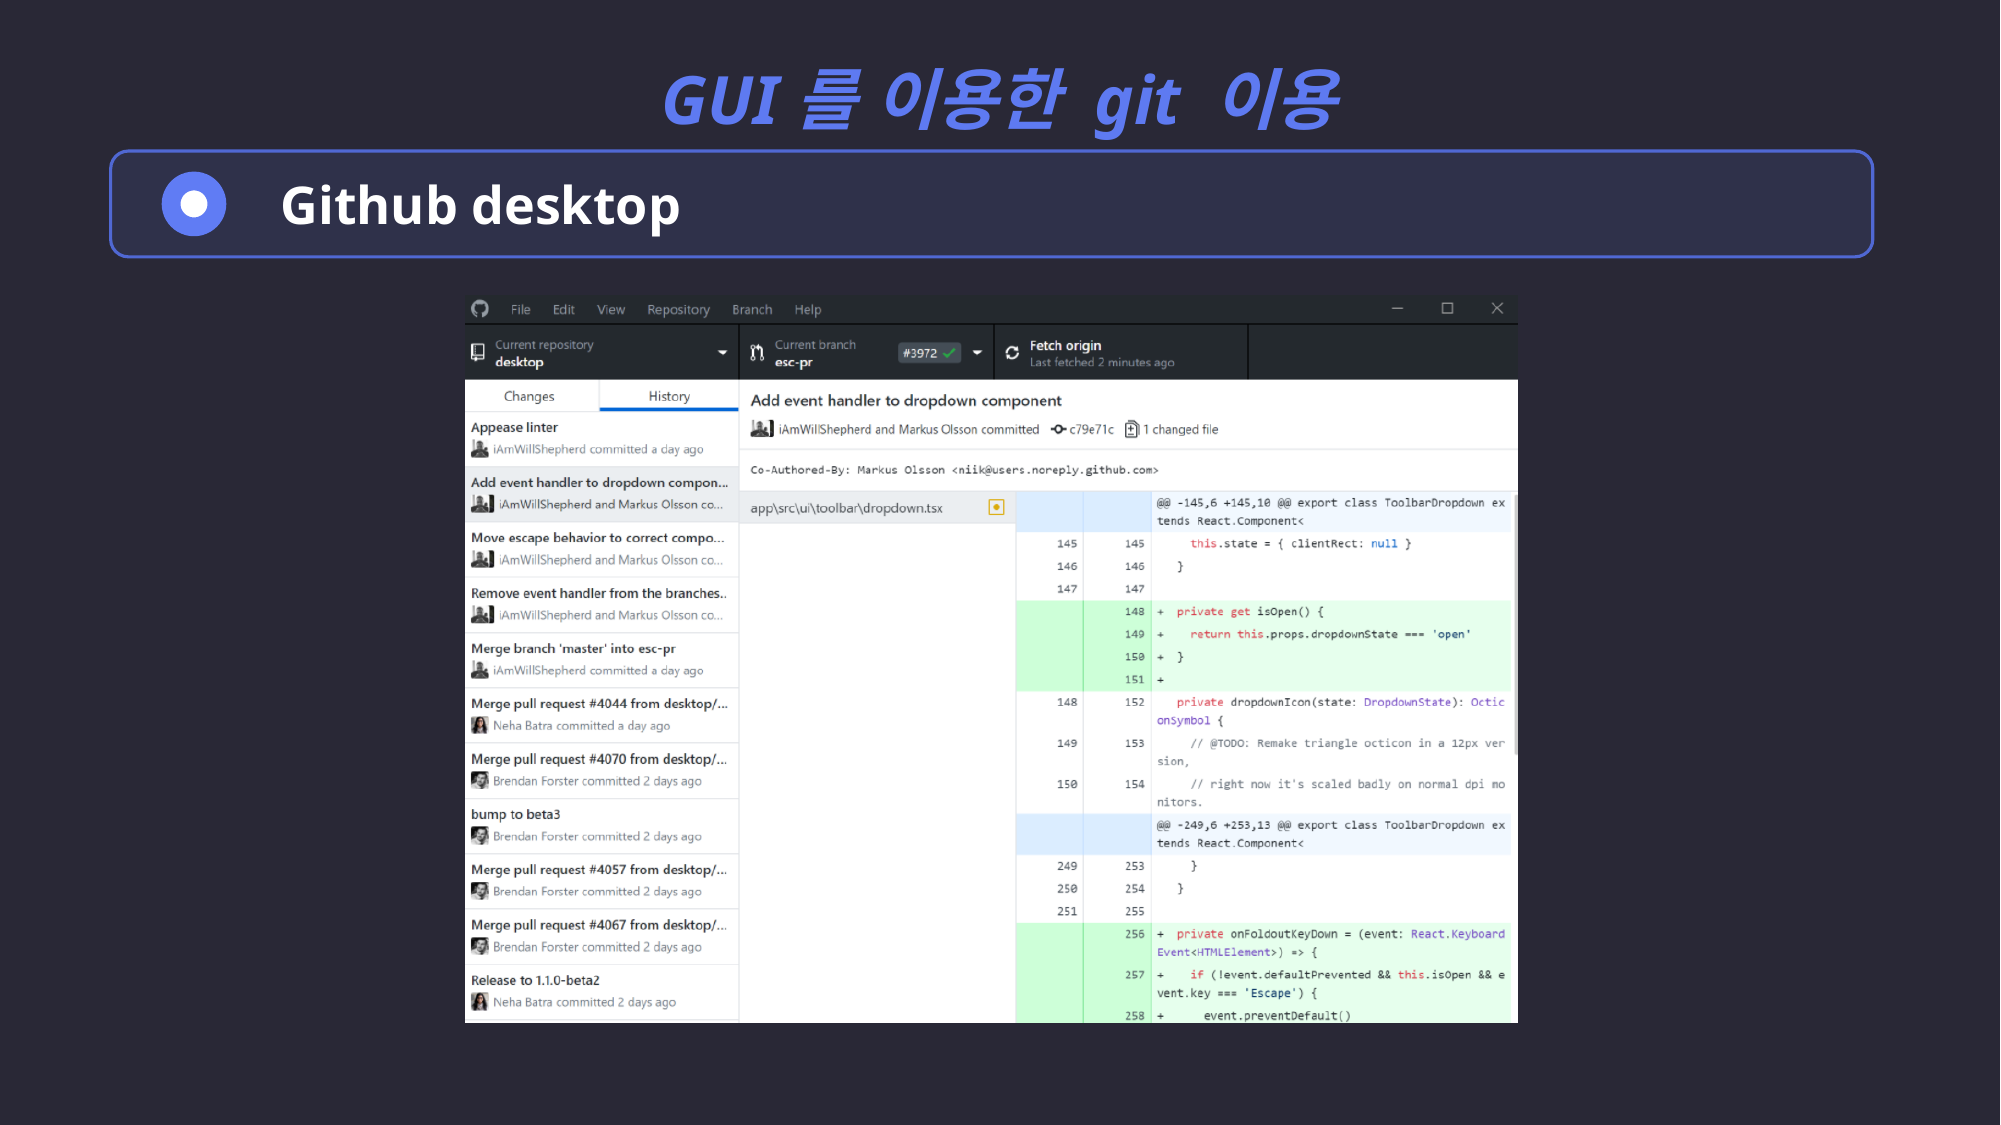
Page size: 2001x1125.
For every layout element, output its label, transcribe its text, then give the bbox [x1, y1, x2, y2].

text_box GUI를 이용한 git 이용 [546, 10, 1452, 146]
text_box Github desktop [109, 149, 1874, 258]
text_box [170, 179, 218, 228]
picture [465, 295, 1518, 1023]
